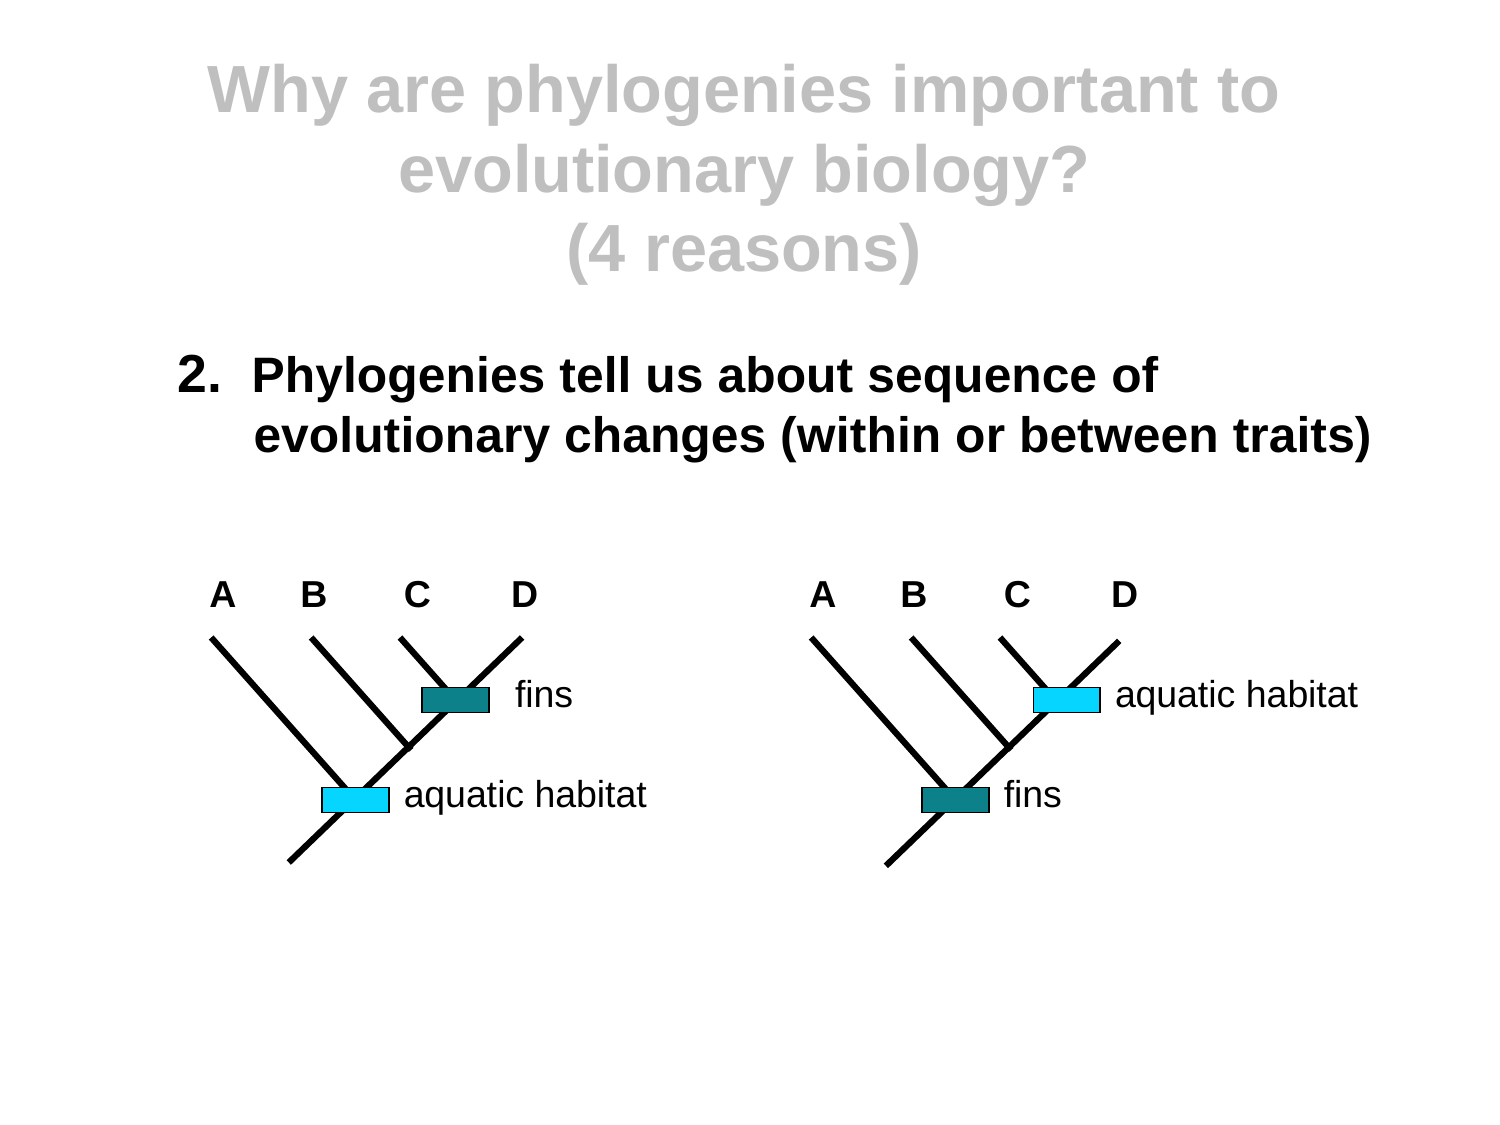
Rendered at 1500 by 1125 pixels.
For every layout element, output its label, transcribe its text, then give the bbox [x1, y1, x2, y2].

text_box [1033, 687, 1099, 713]
text_box B [285, 562, 343, 623]
text_box [922, 787, 989, 813]
text_box C [388, 562, 448, 623]
text_box aquatic habitat [1099, 662, 1445, 723]
text_box aquatic habitat [388, 762, 734, 823]
text_box C [988, 562, 1048, 623]
text_box D [496, 562, 554, 623]
text_box [422, 687, 489, 713]
list 2. Phylogenies tell us about sequence of evolutionary changes (within or between traits) [162, 331, 1460, 519]
text_box fins [988, 762, 1100, 823]
title Why are phylogenies important to evolutionary biology? (4 reasons) [144, 43, 1345, 288]
text_box fins [500, 662, 612, 723]
text_box A [794, 562, 854, 623]
text_box [322, 787, 388, 813]
text_box B [885, 562, 943, 623]
text_box A [194, 562, 254, 623]
text_box D [1096, 562, 1154, 623]
